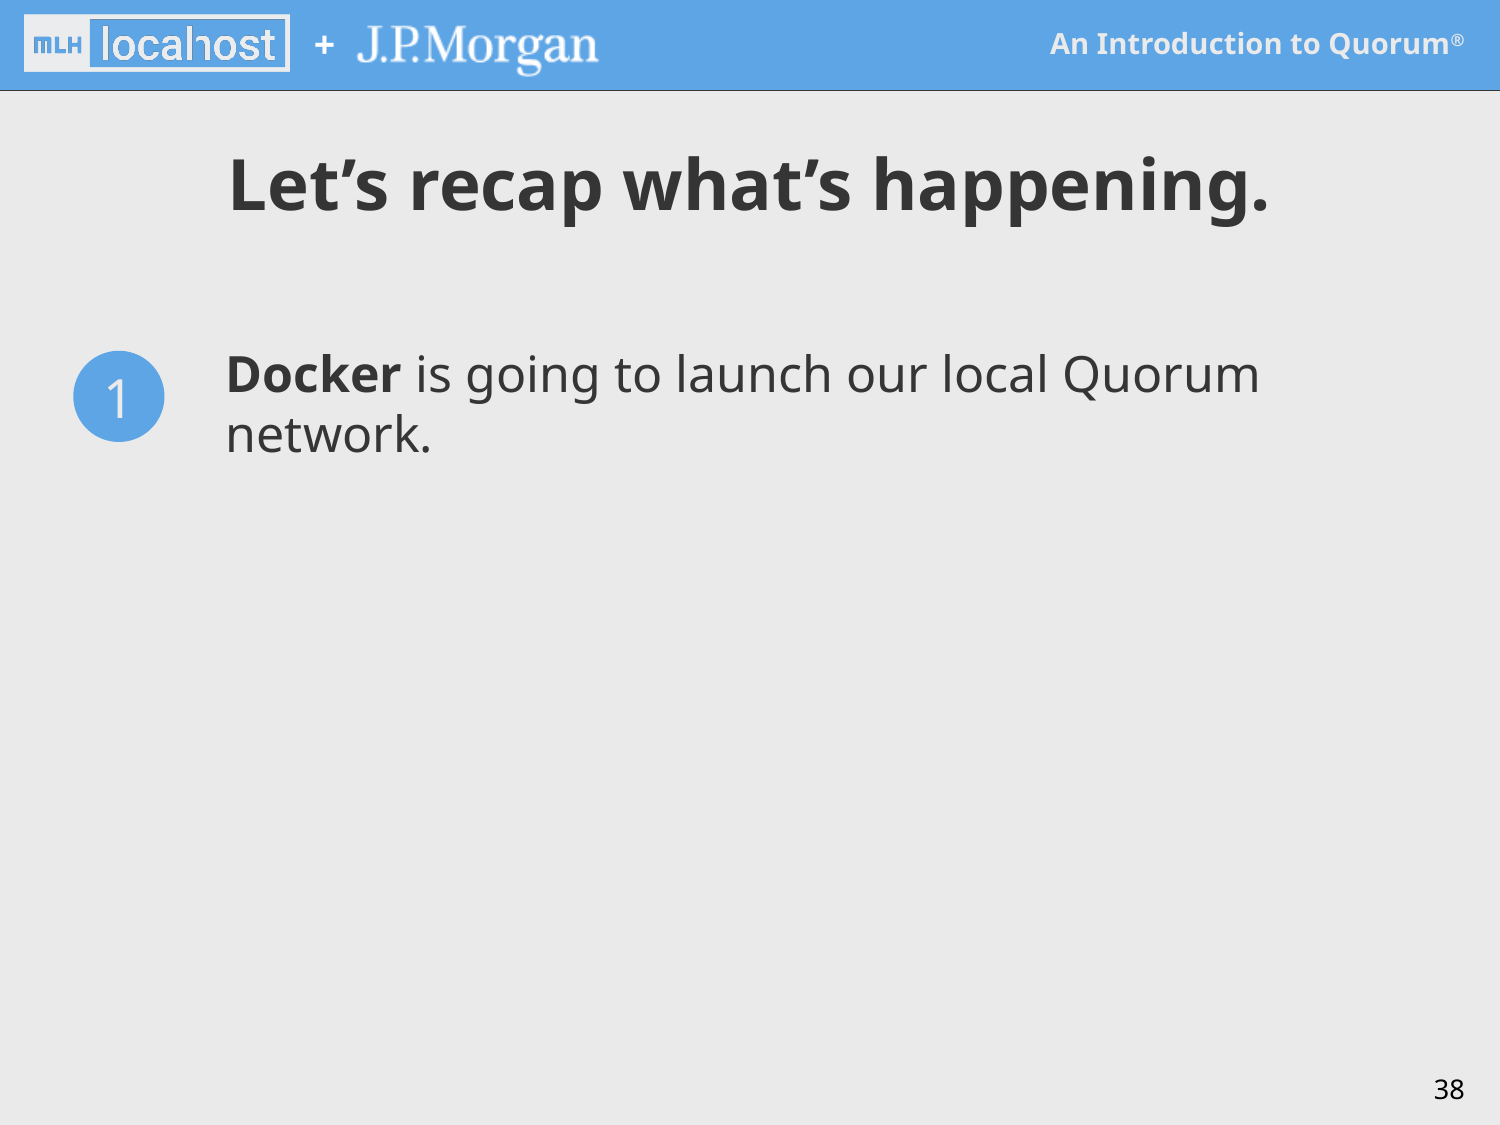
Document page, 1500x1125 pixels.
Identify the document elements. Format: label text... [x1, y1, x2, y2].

slide_number ‹#› [1389, 1057, 1480, 1125]
picture [333, 7, 625, 79]
picture [24, 14, 290, 72]
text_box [73, 340, 1371, 465]
text_box Let’s recap what’s happening. [40, 128, 1460, 236]
